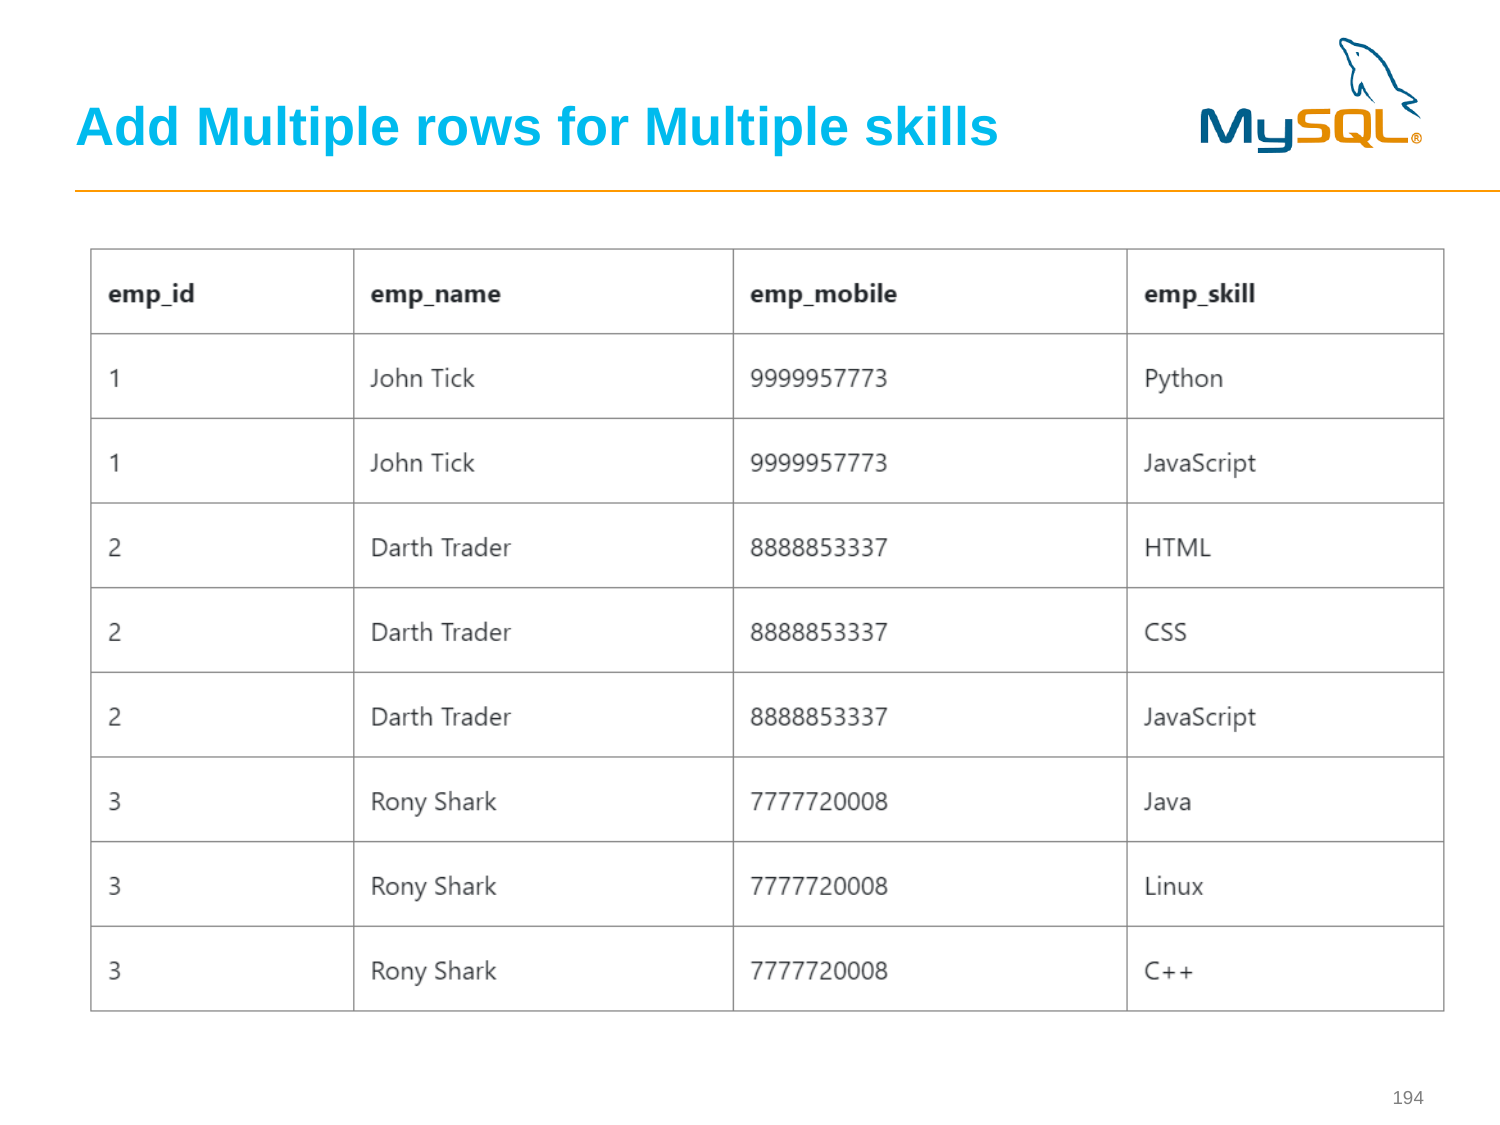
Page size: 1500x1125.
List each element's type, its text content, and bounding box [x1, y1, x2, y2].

picture [75, 237, 1451, 1013]
title Add Multiple rows for Multiple skills [75, 27, 1422, 157]
